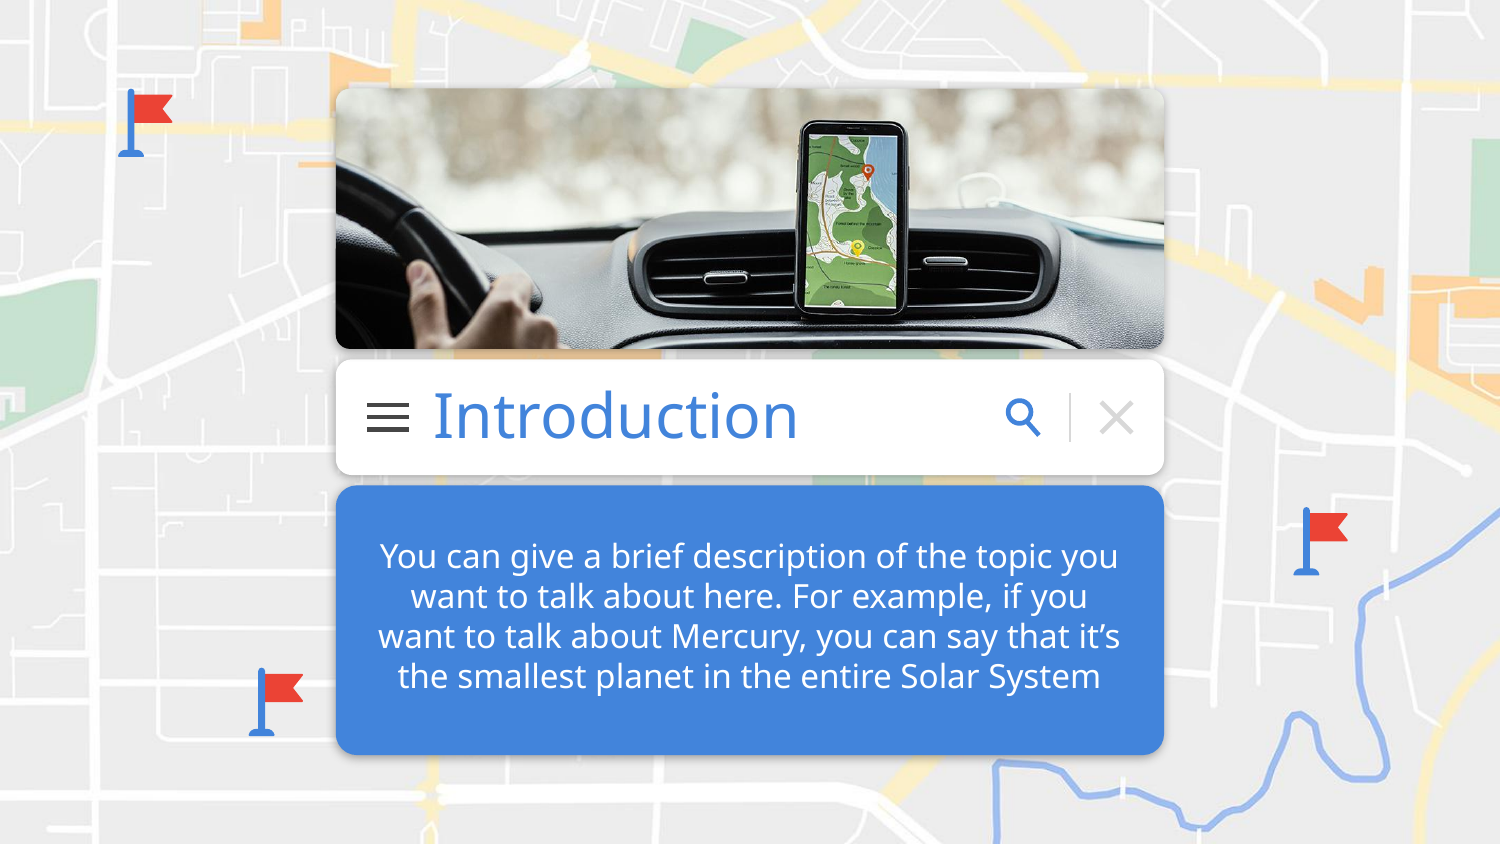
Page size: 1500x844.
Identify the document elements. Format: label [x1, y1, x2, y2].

text_box [335, 358, 1165, 756]
text_box [248, 667, 304, 737]
picture [0, 0, 1500, 844]
text_box [117, 88, 173, 158]
text_box [1293, 506, 1349, 576]
